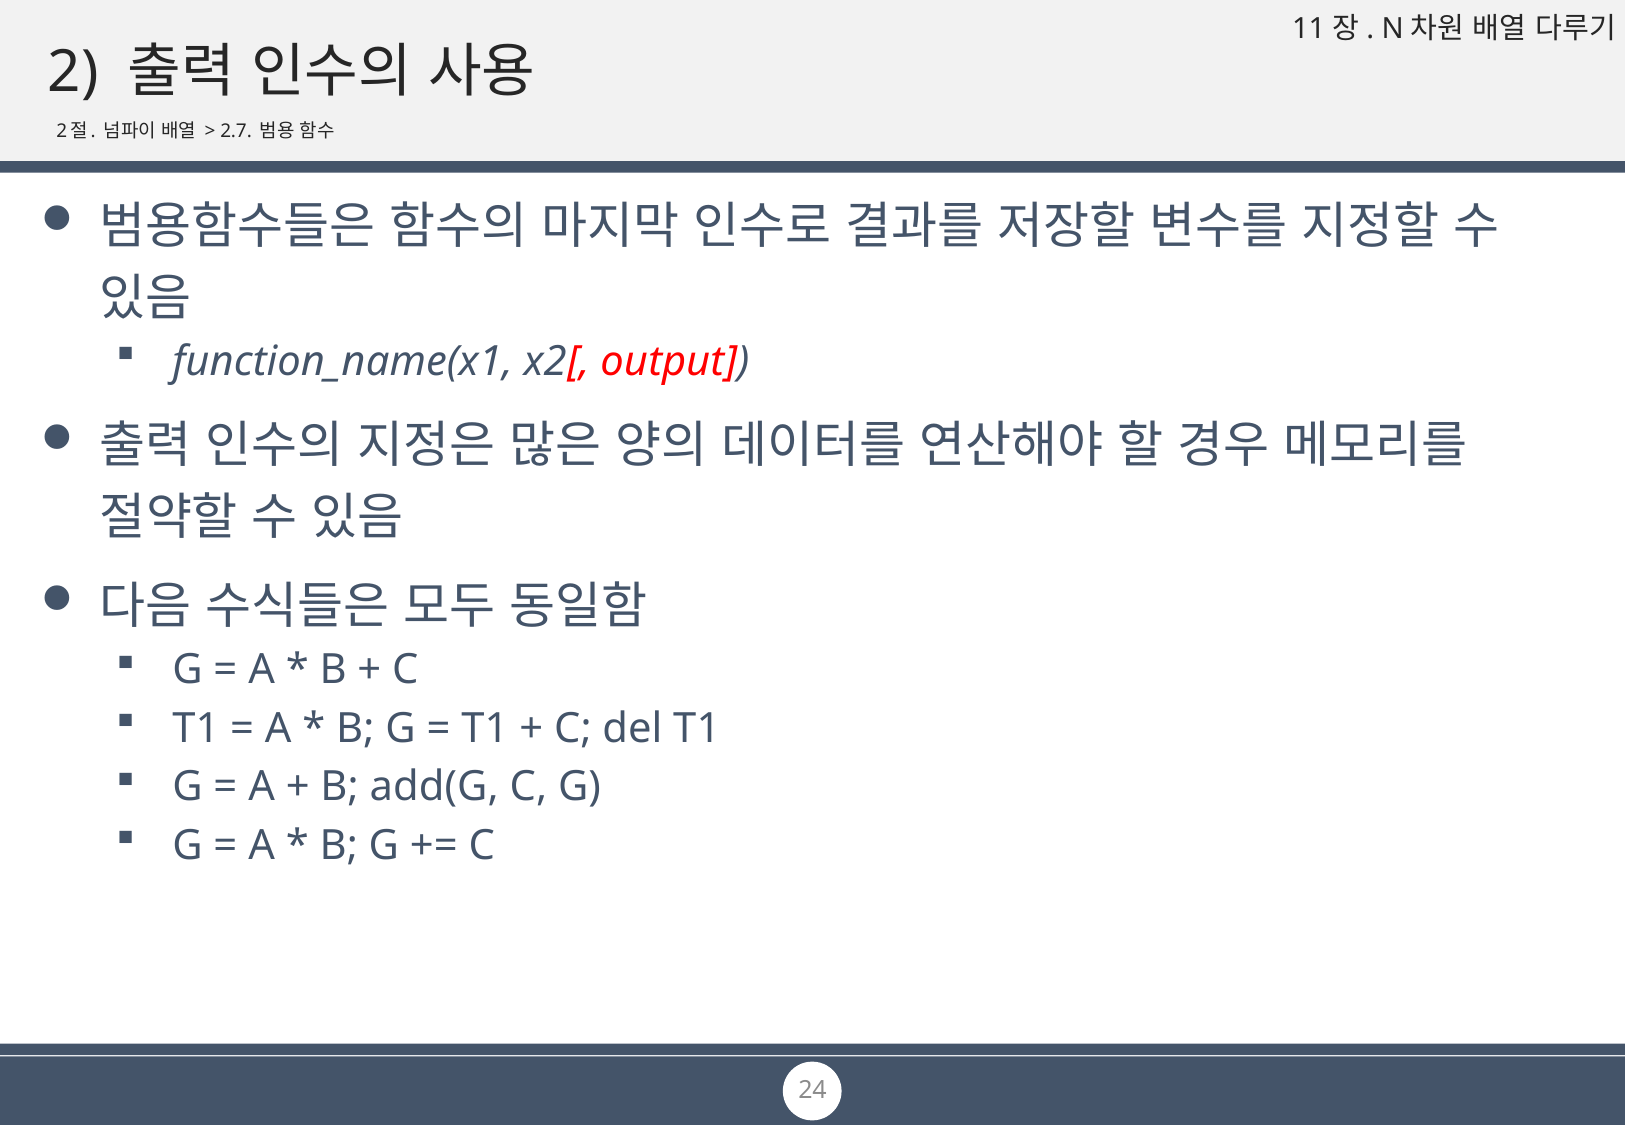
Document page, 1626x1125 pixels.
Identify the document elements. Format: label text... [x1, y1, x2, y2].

title 2) 출력 인수의 사용 [32, 30, 1592, 114]
list 범용함수들은 함수의 마지막 인수로 결과를 저장할 변수를 지정할 수 있음 function_name(x1, x2[, output]) 출력 인수의 지정은 많은 양의 데이터를 연산해야 할 경우 메모리를 절약할 수 있음 다음 수식들은 모두 동일함 G = A * B + C T1 = A * B; G = T1 + C; del T1 G = A + B; add(G, C, G) G = A * B; G += C [26, 173, 1592, 1032]
list 2절. 넘파이 배열 > 2.7. 범용 함수 [44, 113, 1592, 149]
slide_number 24 [629, 1061, 996, 1121]
